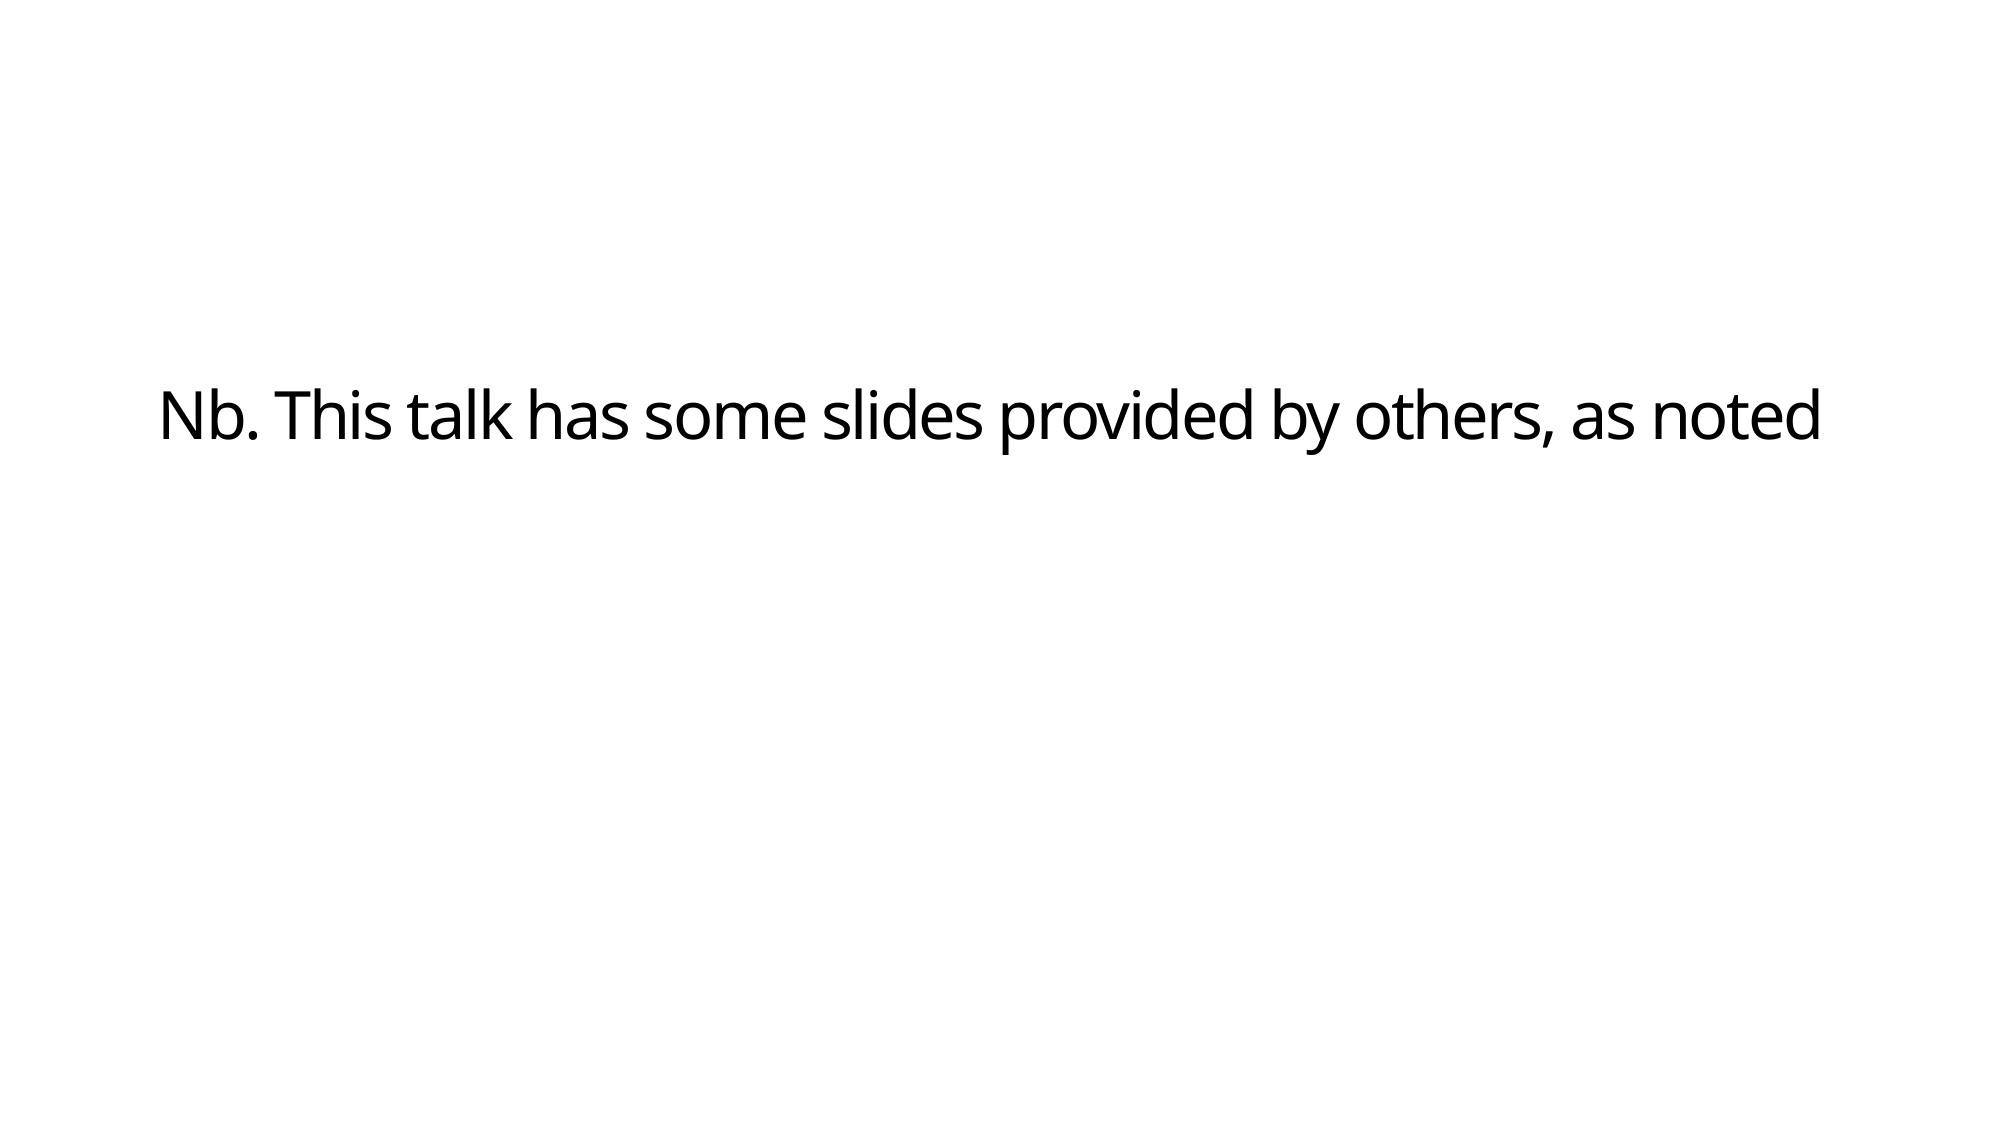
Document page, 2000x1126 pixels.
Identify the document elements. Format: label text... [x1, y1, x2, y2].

title Nb. This talk has some slides provided by others, as noted [74, 381, 1908, 649]
